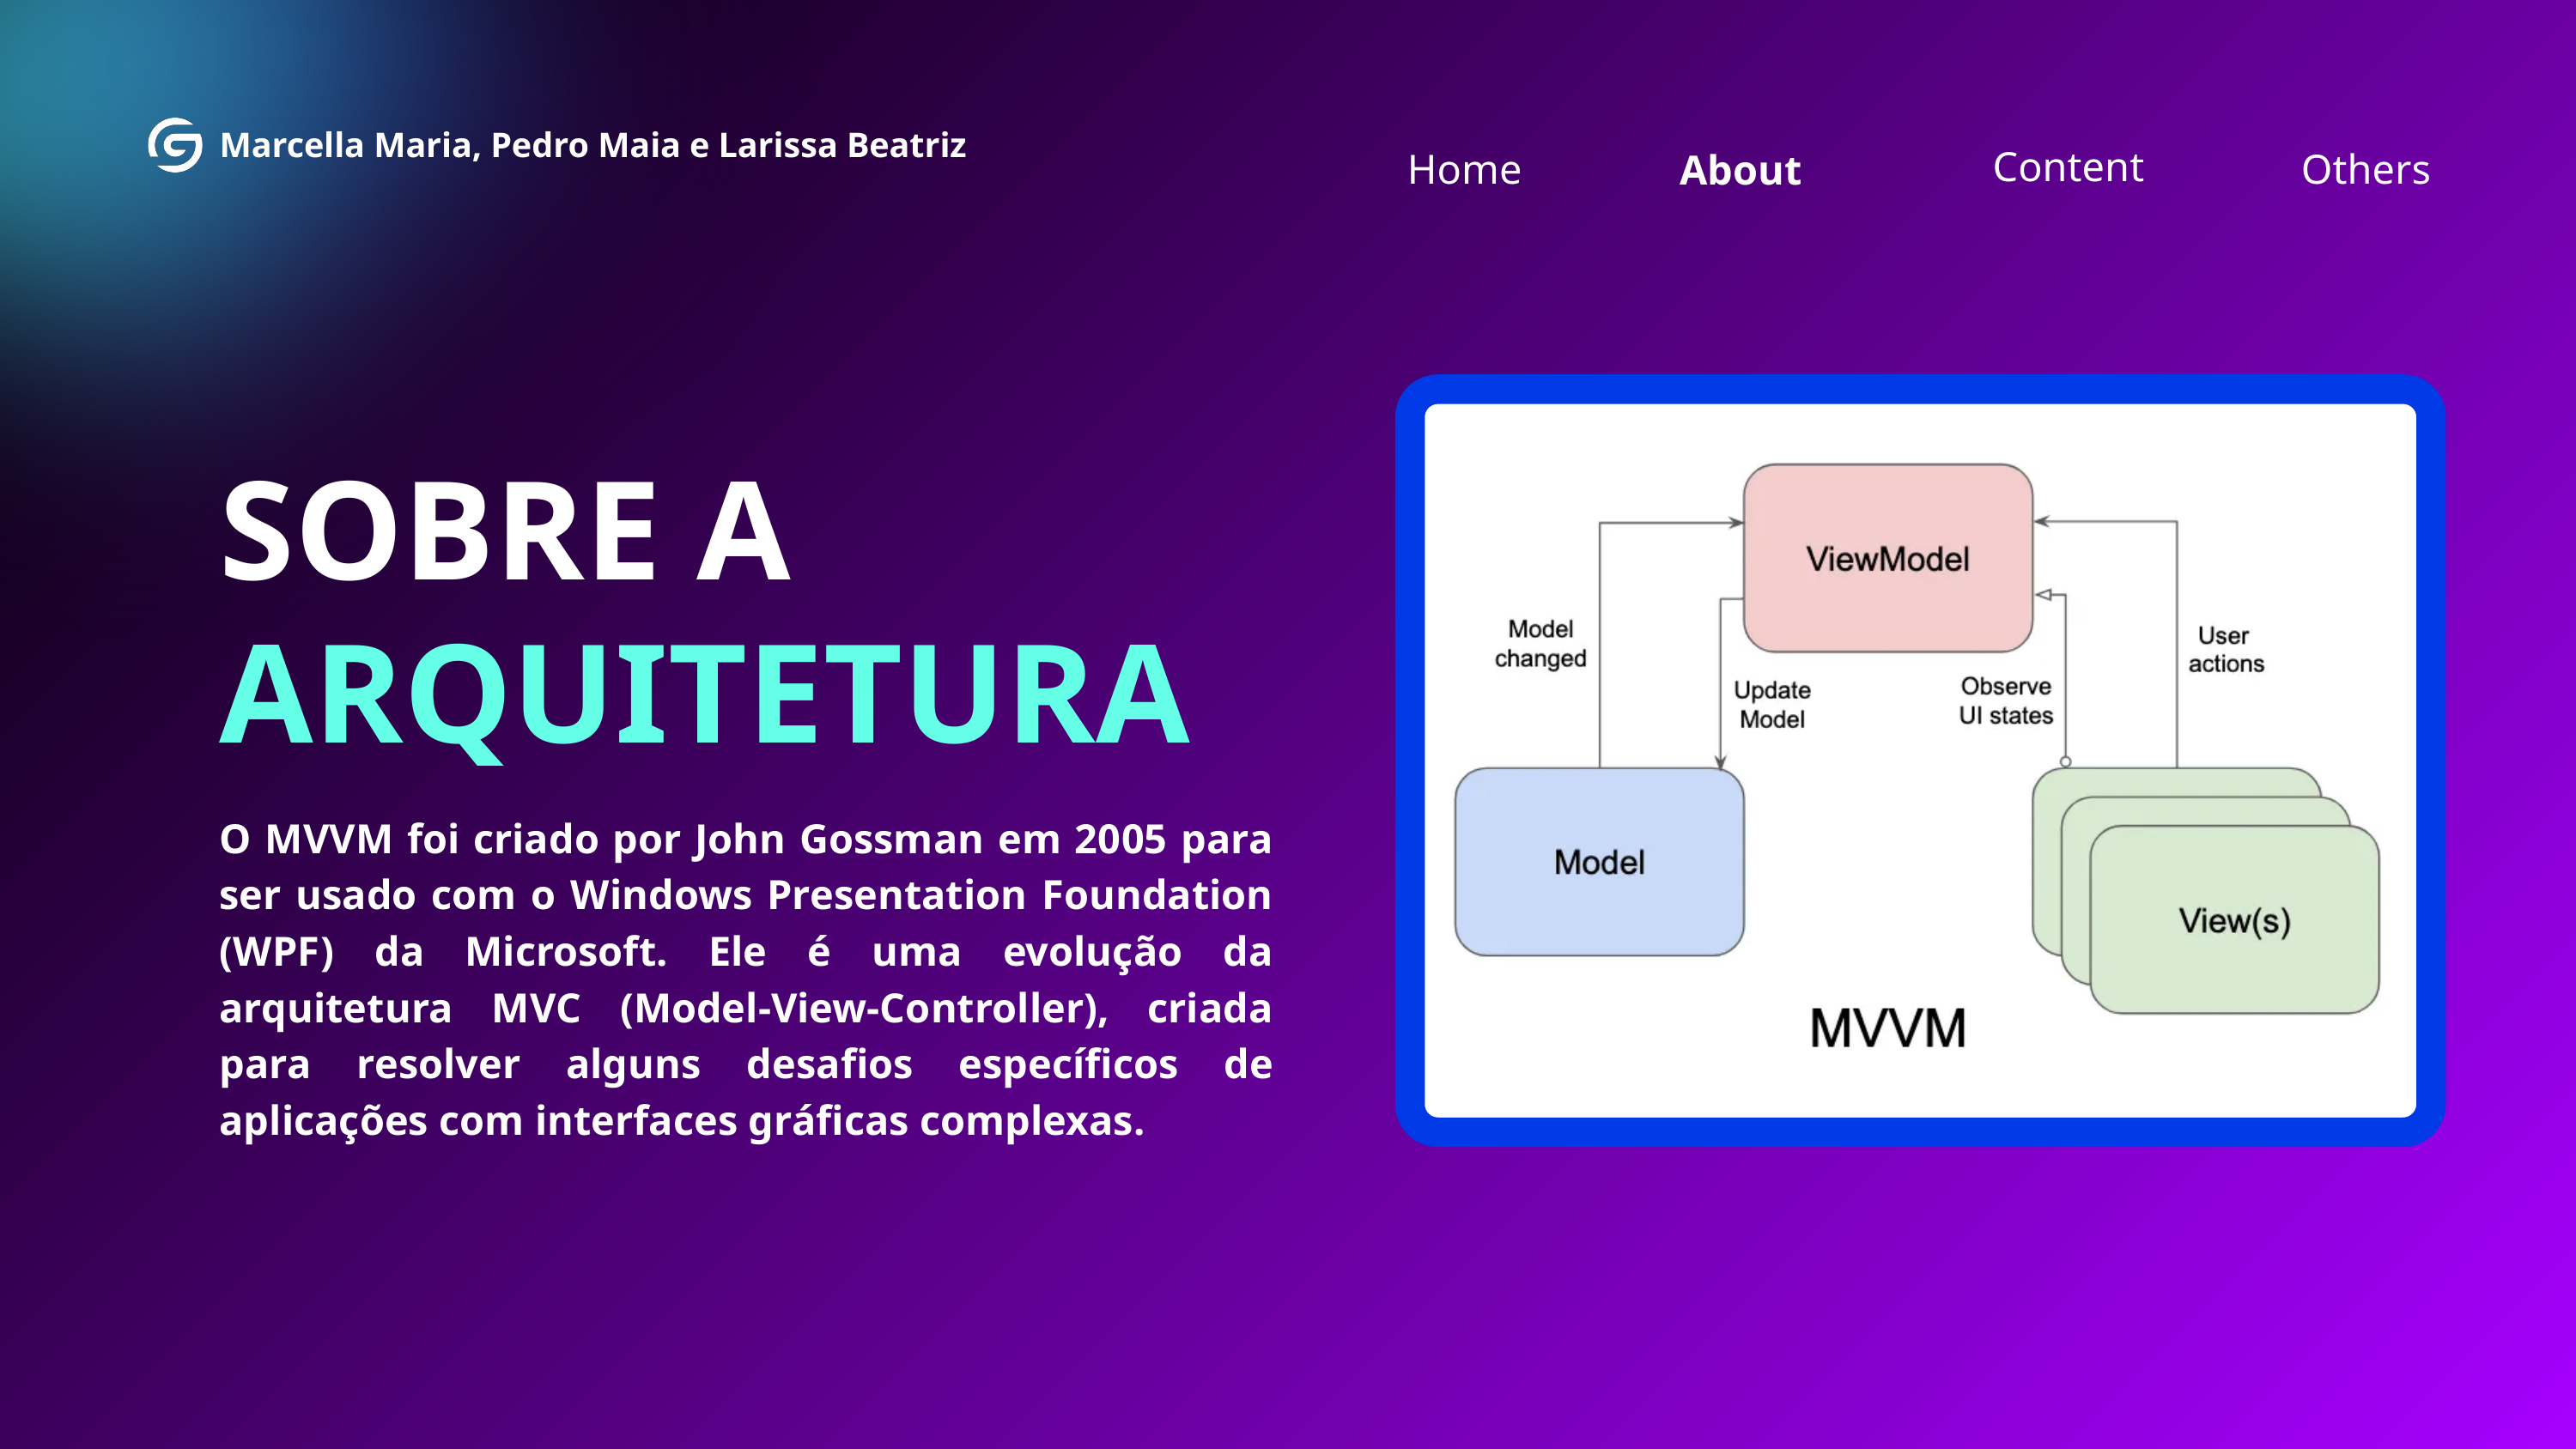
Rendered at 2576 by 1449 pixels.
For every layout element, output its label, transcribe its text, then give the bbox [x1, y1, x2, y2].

text_box Marcella Maria, Pedro Maia e Larissa Beatriz [219, 116, 1101, 165]
text_box O MVVM foi criado por John Gossman em 2005 para ser usado com o Windows Presentation Foundation (WPF) da Microsoft. Ele é uma evolução da arquitetura MVC (Model-View-Controller), criada para resolver alguns desafios específicos de aplicações com interfaces gráficas complexas. [219, 804, 1274, 1143]
text_box Home [1287, 136, 1522, 192]
text_box SOBRE A [219, 443, 852, 606]
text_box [1409, 389, 2432, 1133]
text_box Others [2117, 136, 2432, 192]
text_box ARQUITETURA [219, 606, 1405, 771]
text_box About [1607, 136, 1876, 193]
text_box [148, 118, 203, 173]
text_box Content [1933, 132, 2204, 190]
text_box [0, 0, 816, 640]
